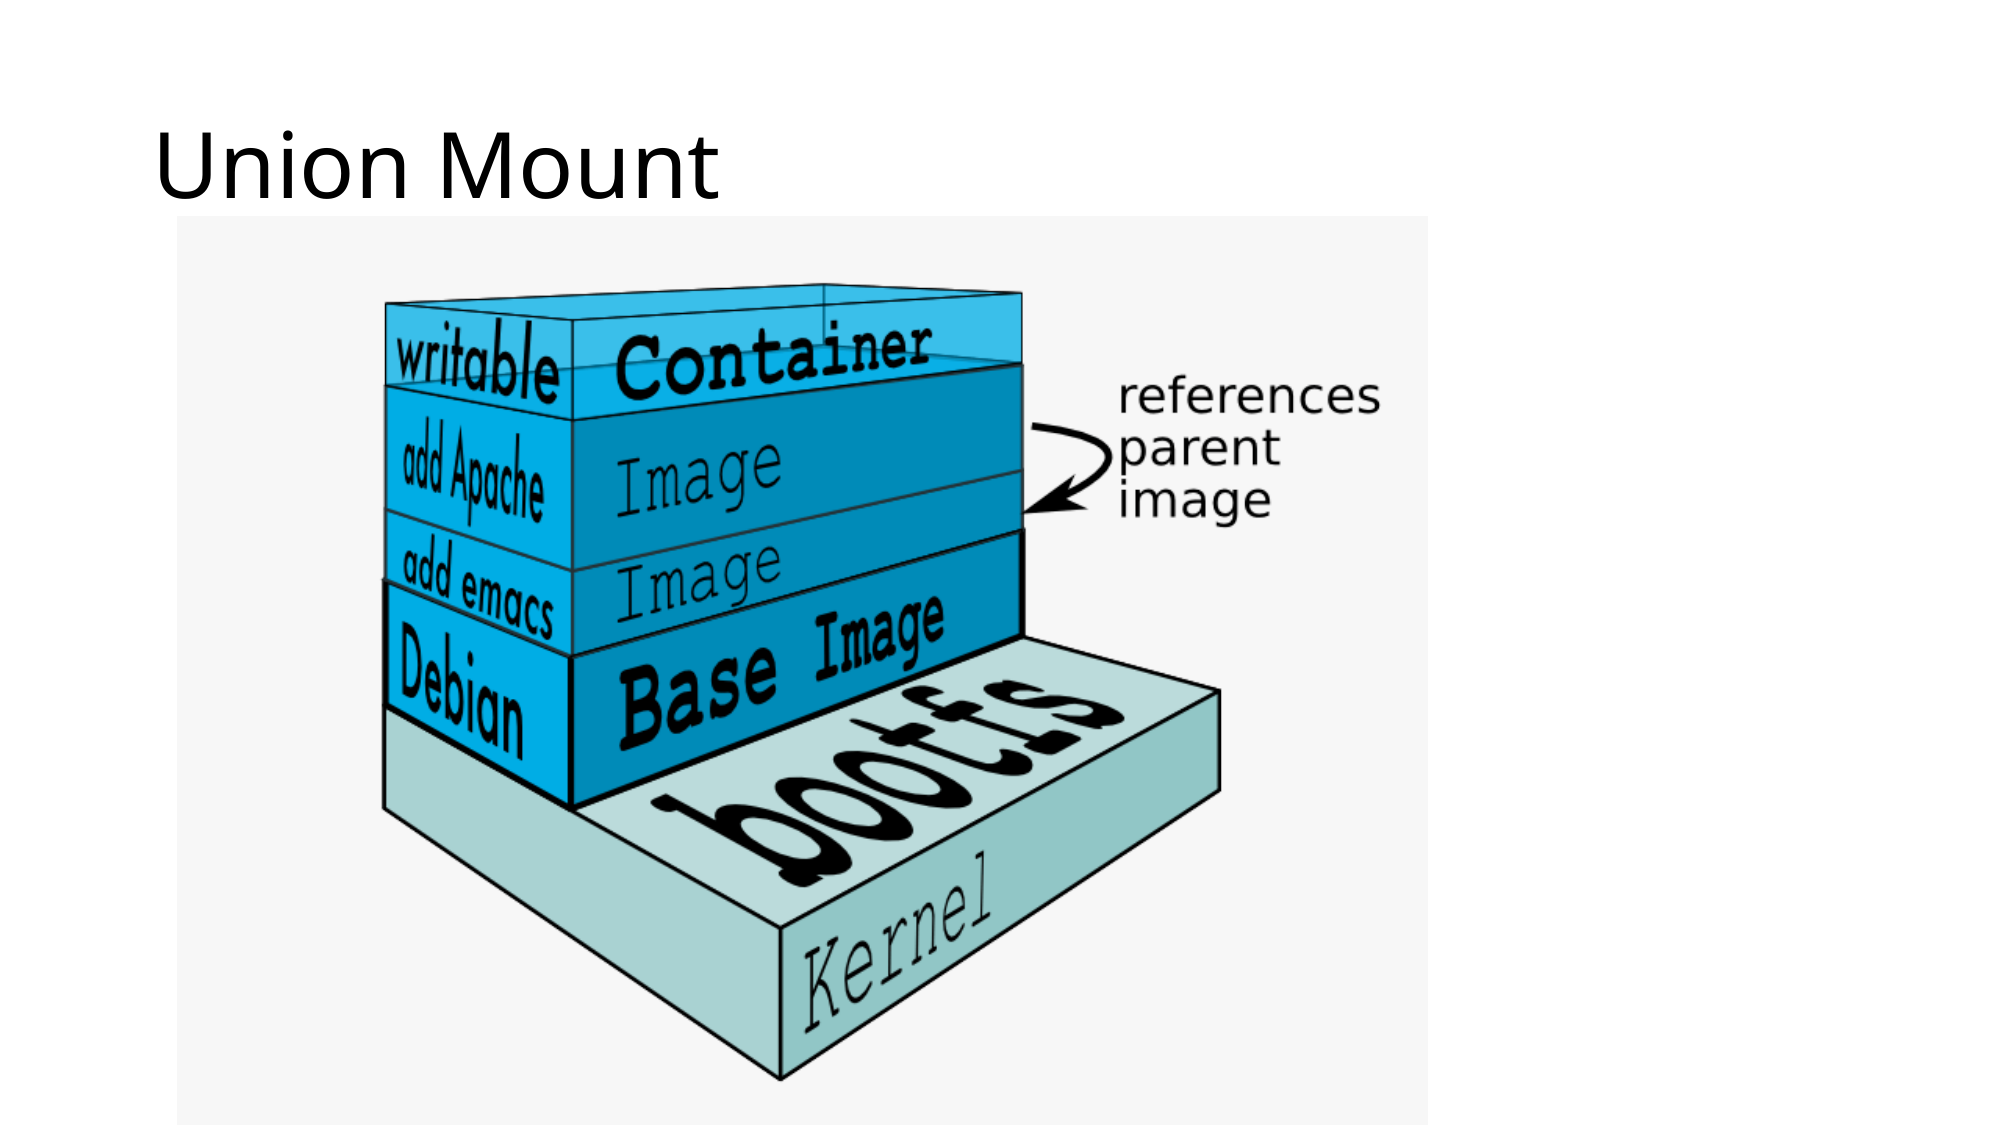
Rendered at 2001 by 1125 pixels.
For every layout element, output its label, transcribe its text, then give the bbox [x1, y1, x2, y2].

picture [177, 216, 1428, 1125]
title Union Mount [137, 59, 1863, 278]
